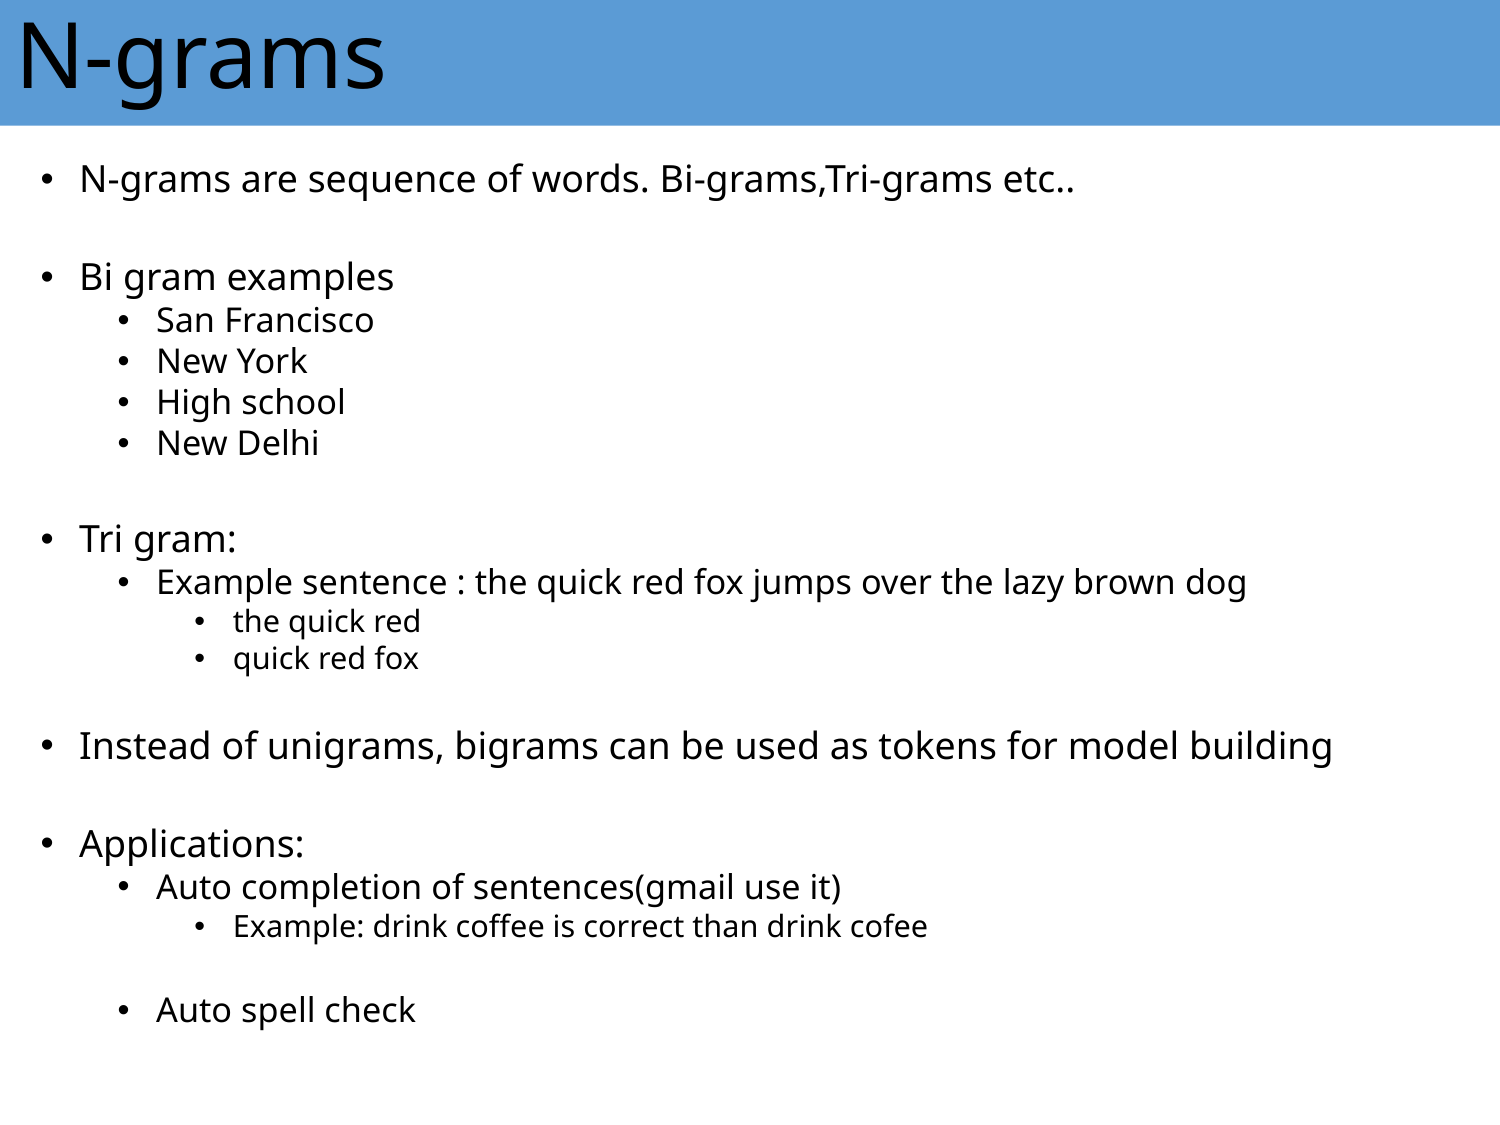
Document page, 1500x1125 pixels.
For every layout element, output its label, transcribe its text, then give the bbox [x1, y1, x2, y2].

title N-grams [0, 0, 1500, 126]
list N-grams are sequence of words. Bi-grams,Tri-grams etc.. Bi gram examples San Francisco New York High school New Delhi Tri gram: Example sentence : the quick red fox jumps over the lazy brown dog the quick red quick red fox Instead of unigrams, bigrams can be used as tokens for model building Applications: Auto completion of sentences(gmail use it) Example: drink coffee is correct than drink cofee Auto spell check [25, 152, 1400, 1125]
